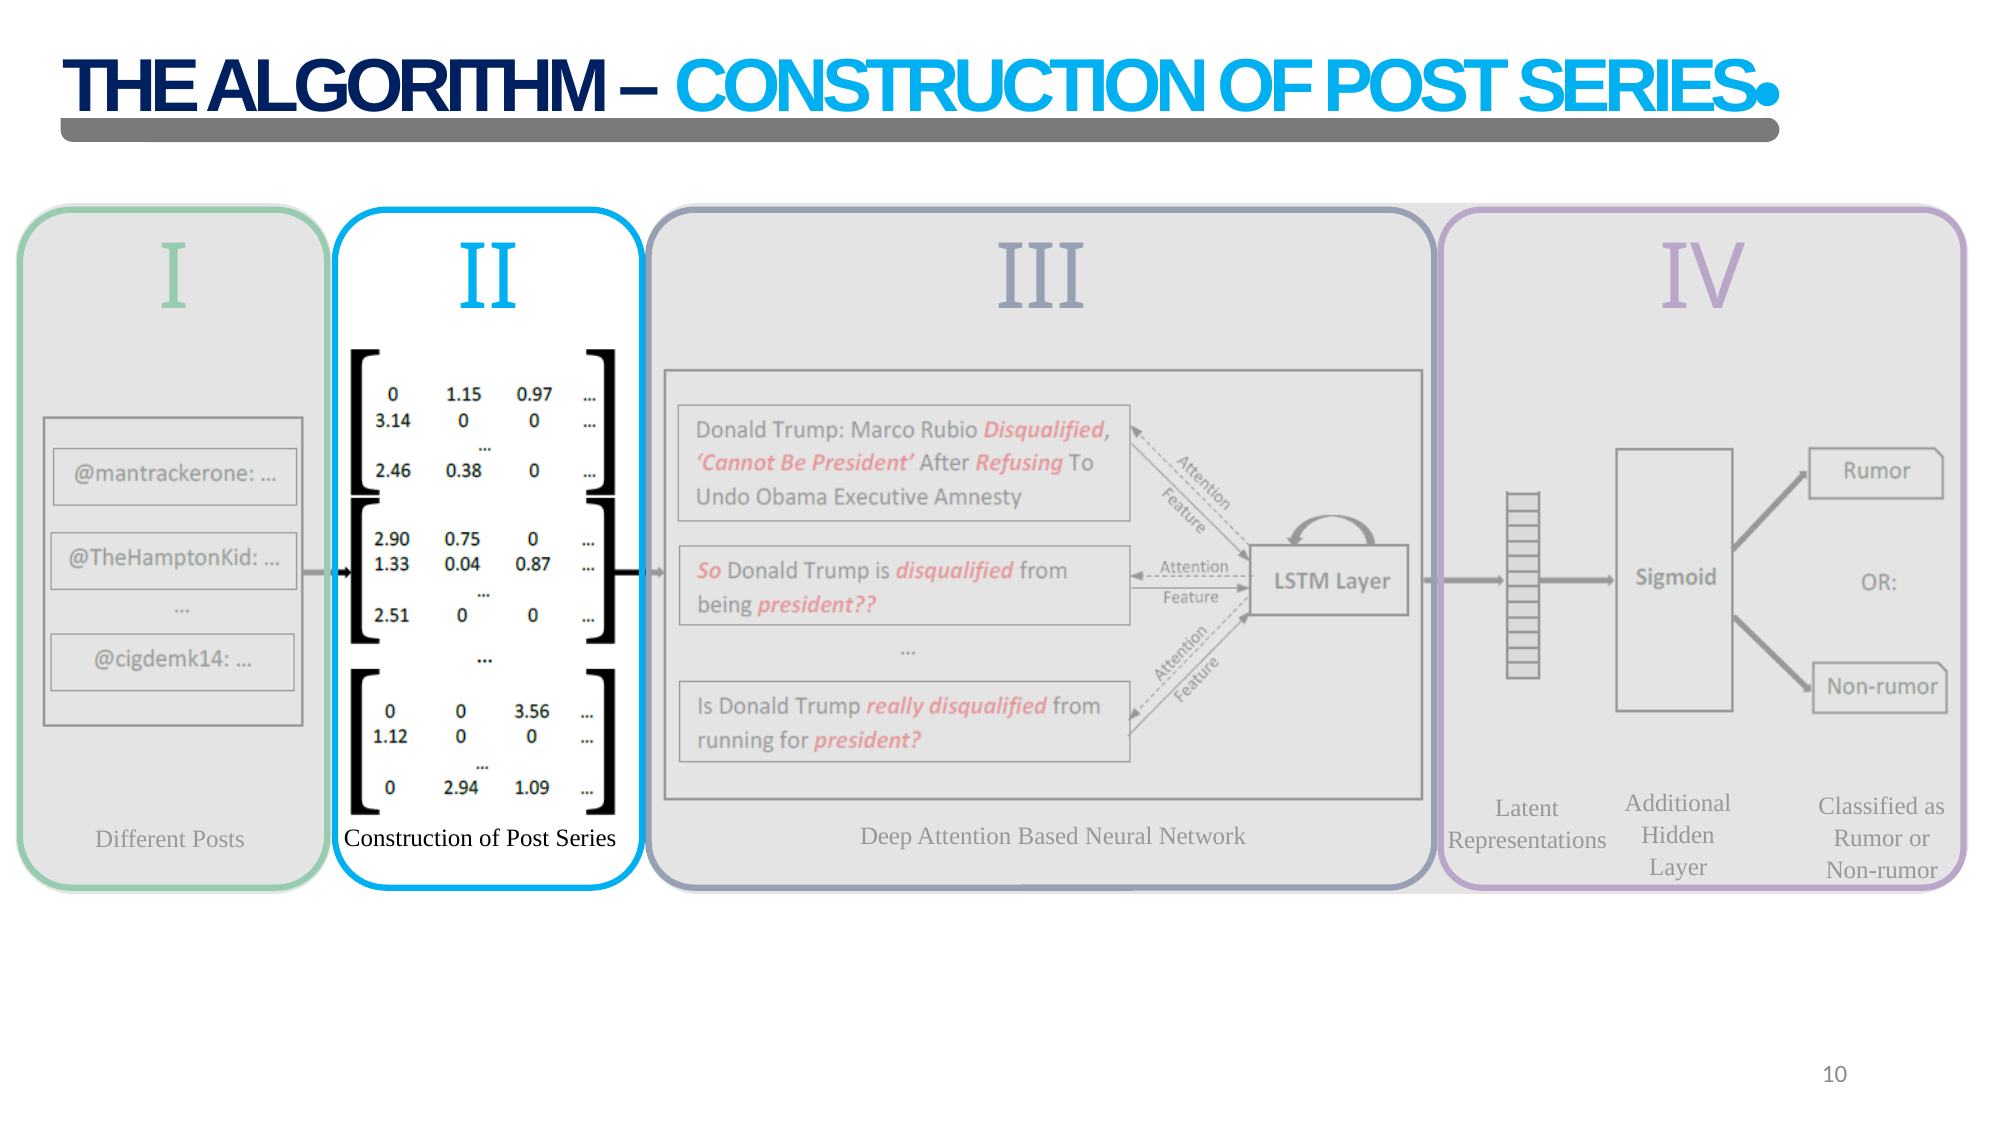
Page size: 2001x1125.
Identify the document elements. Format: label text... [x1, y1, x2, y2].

text_box [14, 238, 19, 306]
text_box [60, 118, 1770, 143]
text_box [1440, 209, 1964, 888]
text_box [45, 202, 302, 209]
text_box [1964, 231, 1970, 306]
text_box [328, 238, 333, 306]
text_box [644, 236, 648, 306]
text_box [0, 306, 2000, 949]
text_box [648, 209, 1435, 888]
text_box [19, 209, 328, 888]
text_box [1755, 82, 1780, 142]
text_box THE ALGORITHM – CONSTRUCTION OF POST SERIES [47, 0, 2000, 197]
text_box [671, 202, 1943, 306]
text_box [334, 209, 643, 888]
slide_number 10 [1412, 1042, 1863, 1103]
